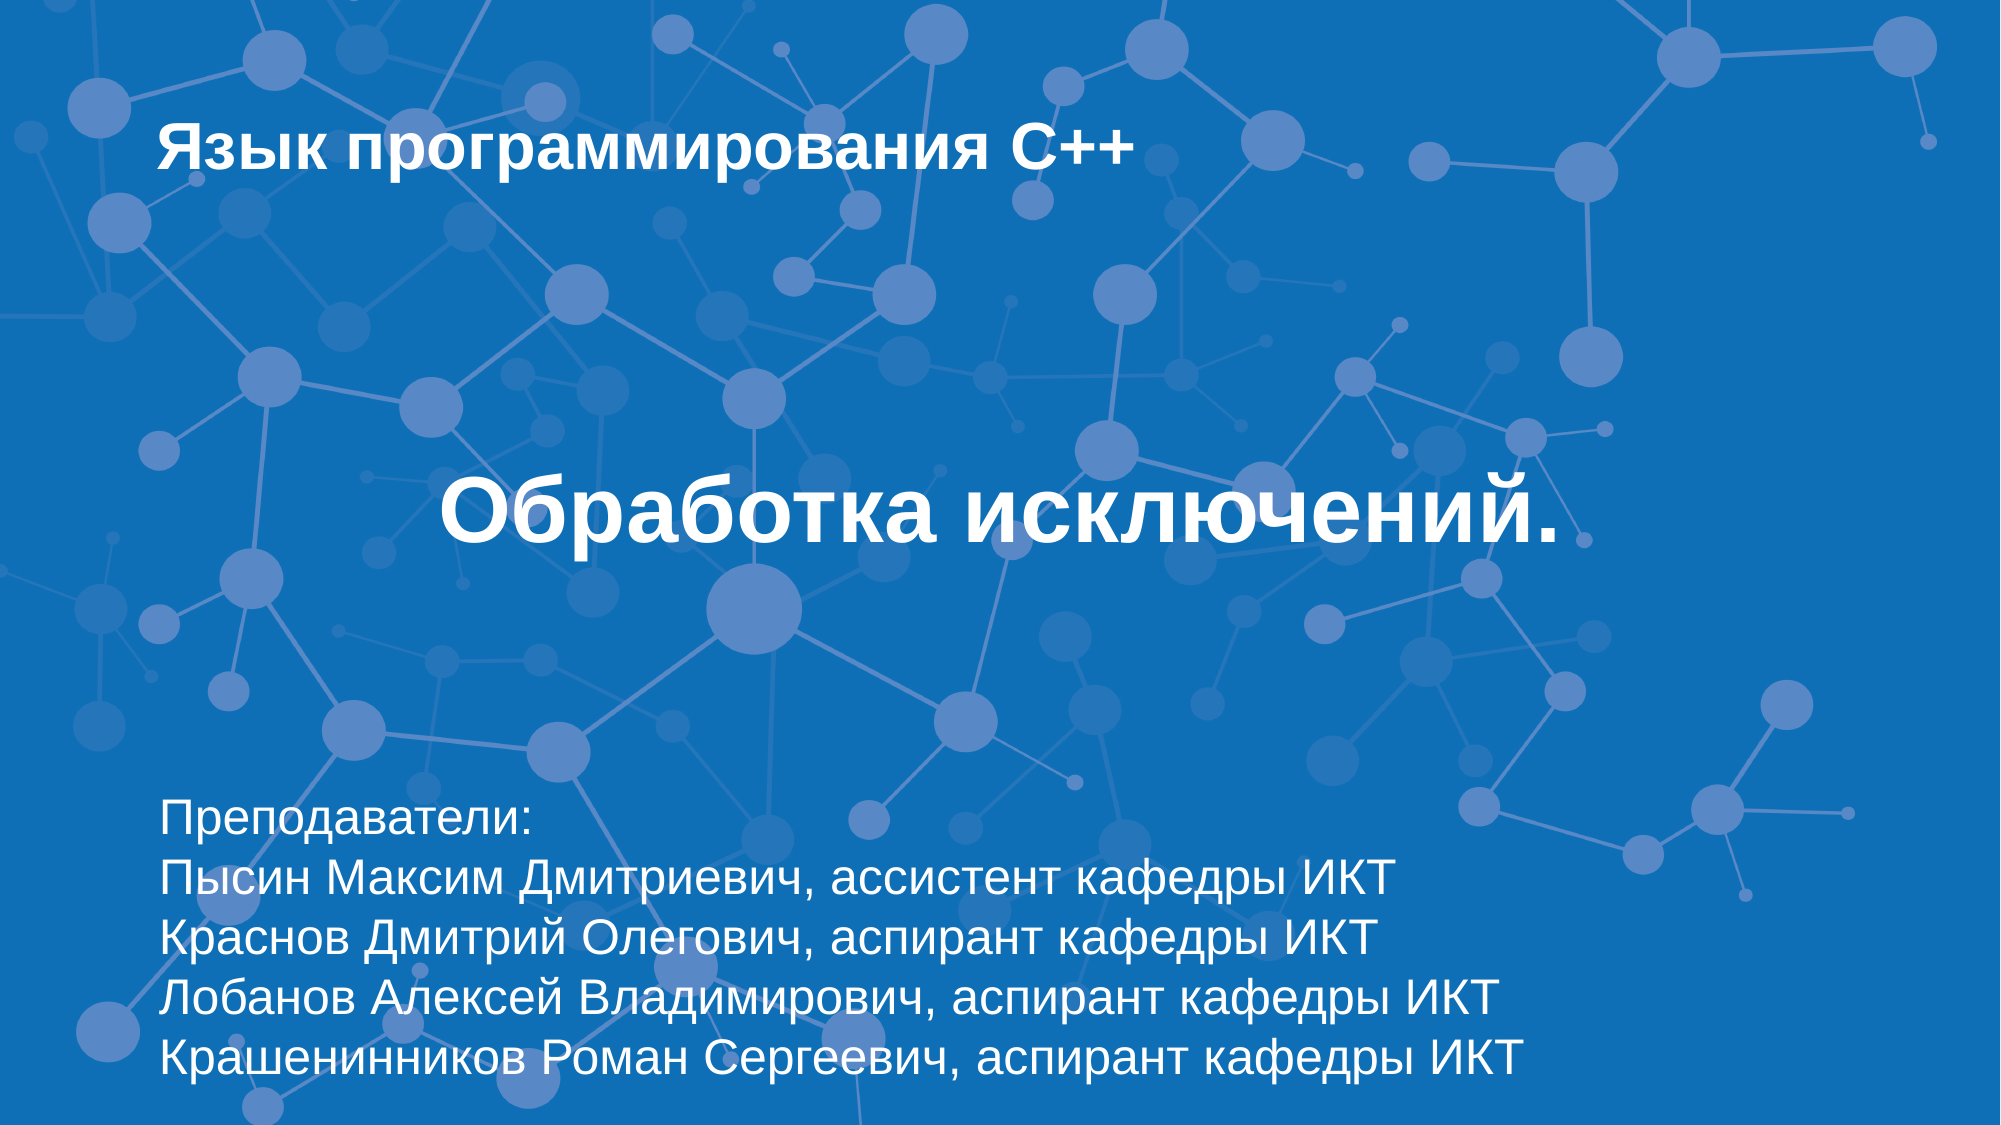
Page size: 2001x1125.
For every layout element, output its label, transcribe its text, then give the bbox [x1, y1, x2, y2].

text_box Преподаватели: Пысин Максим Дмитриевич, ассистент кафедры ИКТ Краснов Дмитрий Олегович, аспирант кафедры ИКТ Лобанов Алексей Владимирович, аспирант кафедры ИКТ Крашенинников Роман Сергеевич, аспирант кафедры ИКТ [148, 778, 1537, 1090]
picture [0, 0, 2001, 1125]
text_box Обработка исключений. [138, 443, 1862, 567]
text_box Язык программирования С++ [145, 97, 1149, 189]
